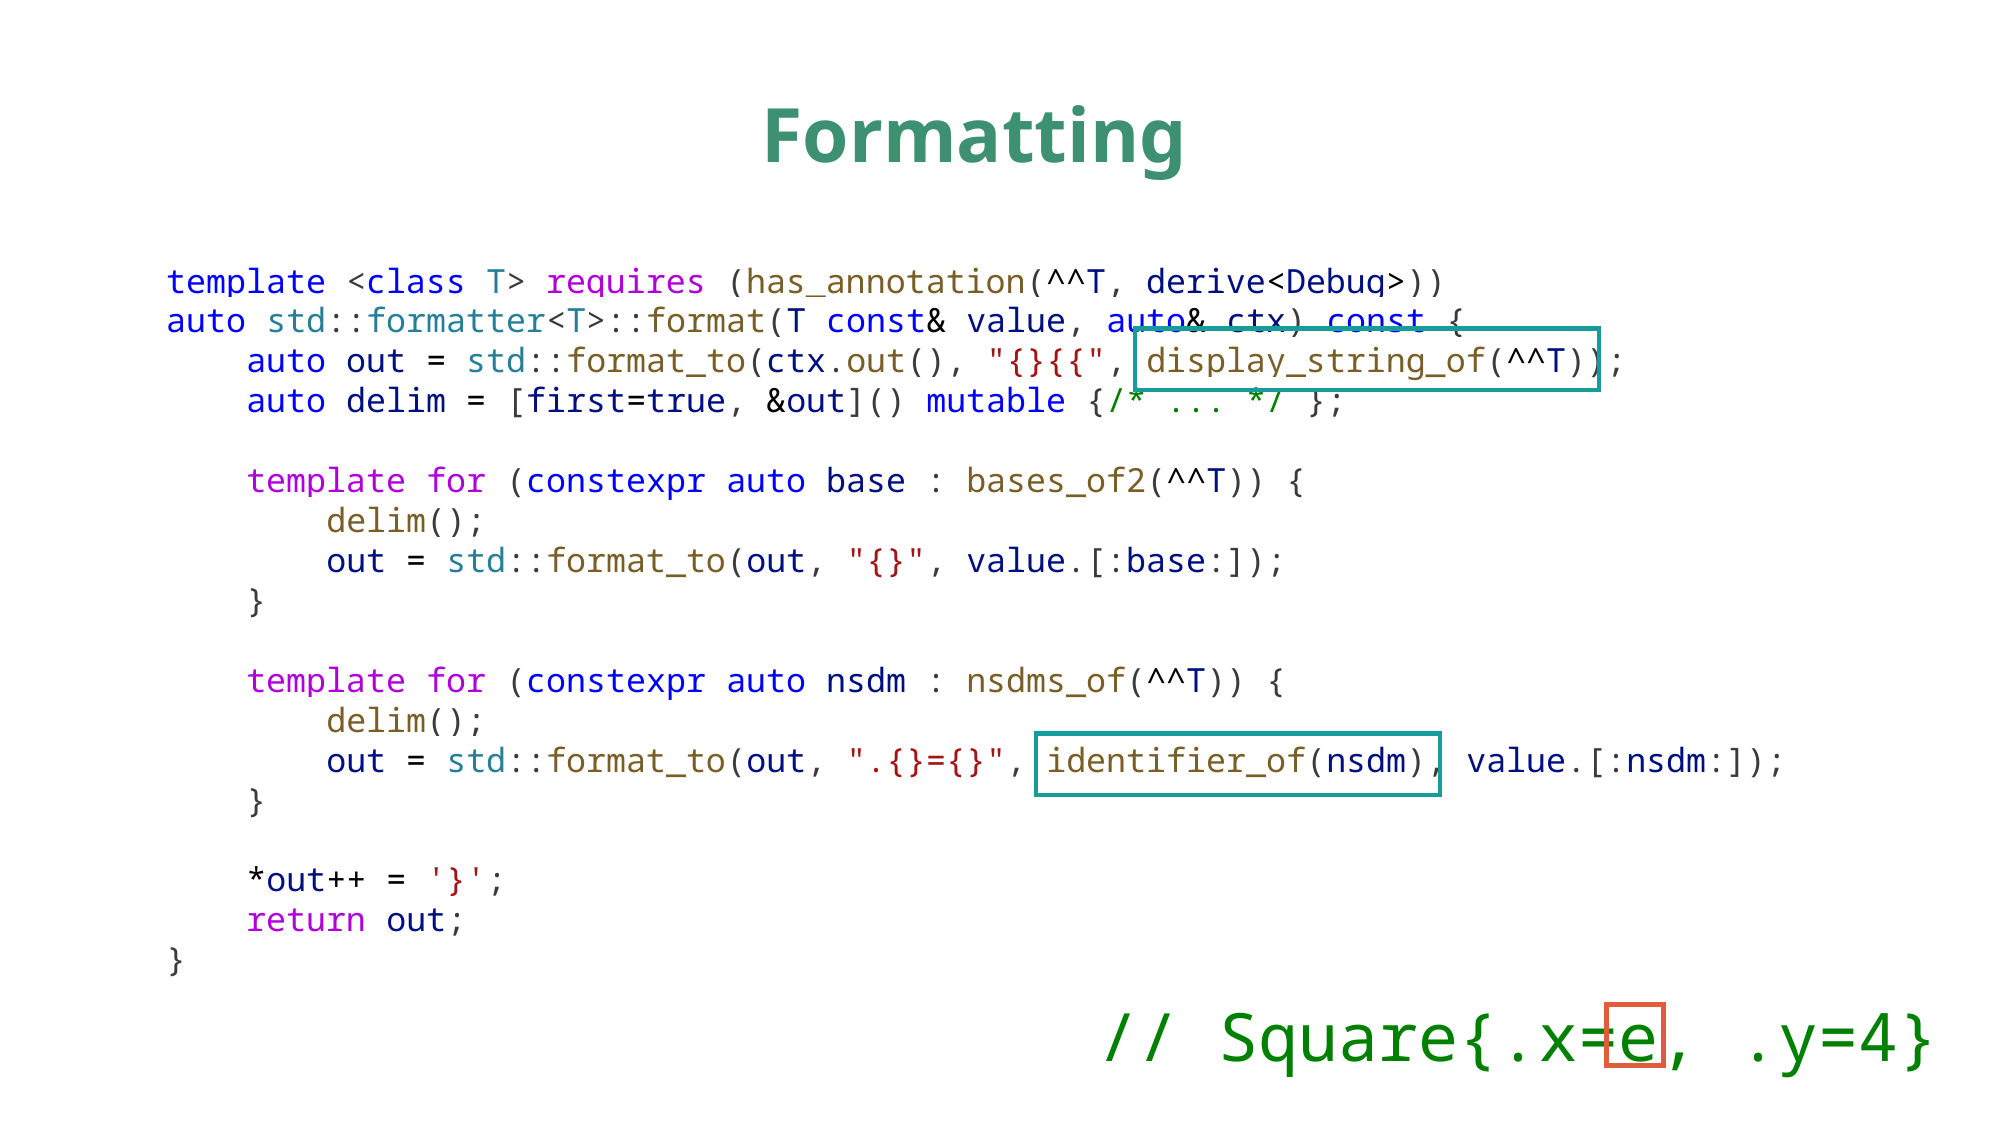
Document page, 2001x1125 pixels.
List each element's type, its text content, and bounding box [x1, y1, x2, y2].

text_box [1134, 328, 1600, 391]
text_box template <class T> requires (has_annotation(^^T, derive<Debug>)) auto std::formatter<T>::format(T const& value, auto& ctx) const { auto out = std::format_to(ctx.out(), "{}{{", display_string_of(^^T)); auto delim = [first=true, &out]() mutable {/* ... */ }; template for (constexpr auto base : bases_of2(^^T)) { delim(); out = std::format_to(out, "{}", value.[:base:]); } template for (constexpr auto nsdm : nsdms_of(^^T)) { delim(); out = std::format_to(out, ".{}={}", identifier_of(nsdm), value.[:nsdm:]); } *out++ = '}'; return out; } [151, 252, 1802, 986]
text_box // Square{.x=e, .y=4} [1083, 986, 1954, 1082]
text_box [1605, 1003, 1665, 1067]
title Formatting [100, 90, 1849, 276]
text_box [1035, 733, 1441, 796]
